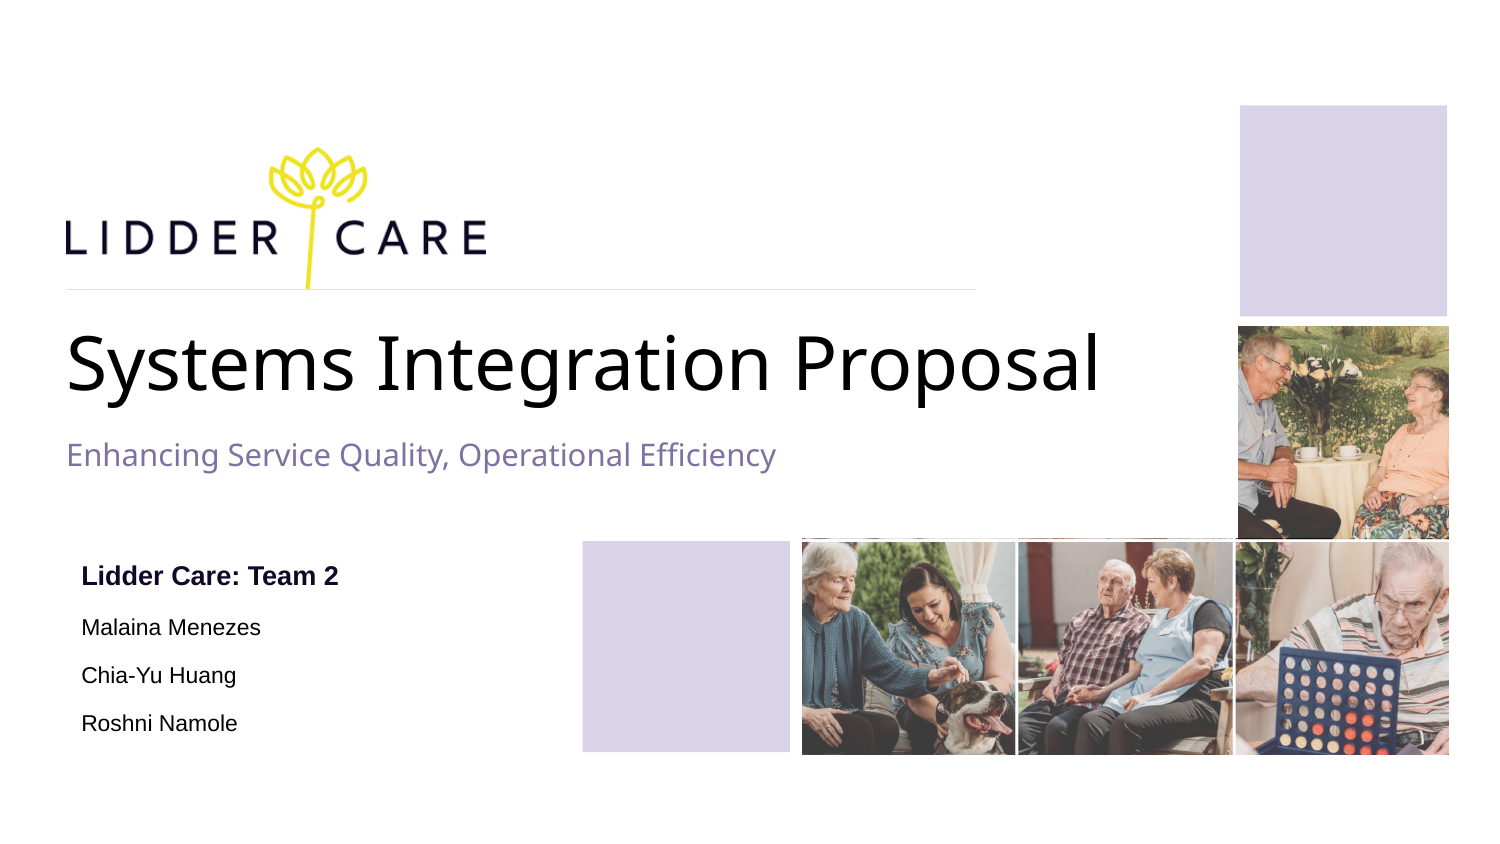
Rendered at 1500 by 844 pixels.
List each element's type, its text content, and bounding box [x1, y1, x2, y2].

subtitle Enhancing Service Quality, Operational Efficiency [51, 420, 1231, 488]
picture [65, 147, 486, 291]
text_box [1240, 105, 1448, 317]
text_box Lidder Care: Team 2 Malaina Menezes Chia-Yu Huang Roshni Namole [66, 547, 509, 746]
title Systems Integration Proposal [51, 289, 1449, 420]
text_box [582, 541, 790, 753]
picture [802, 326, 1450, 755]
